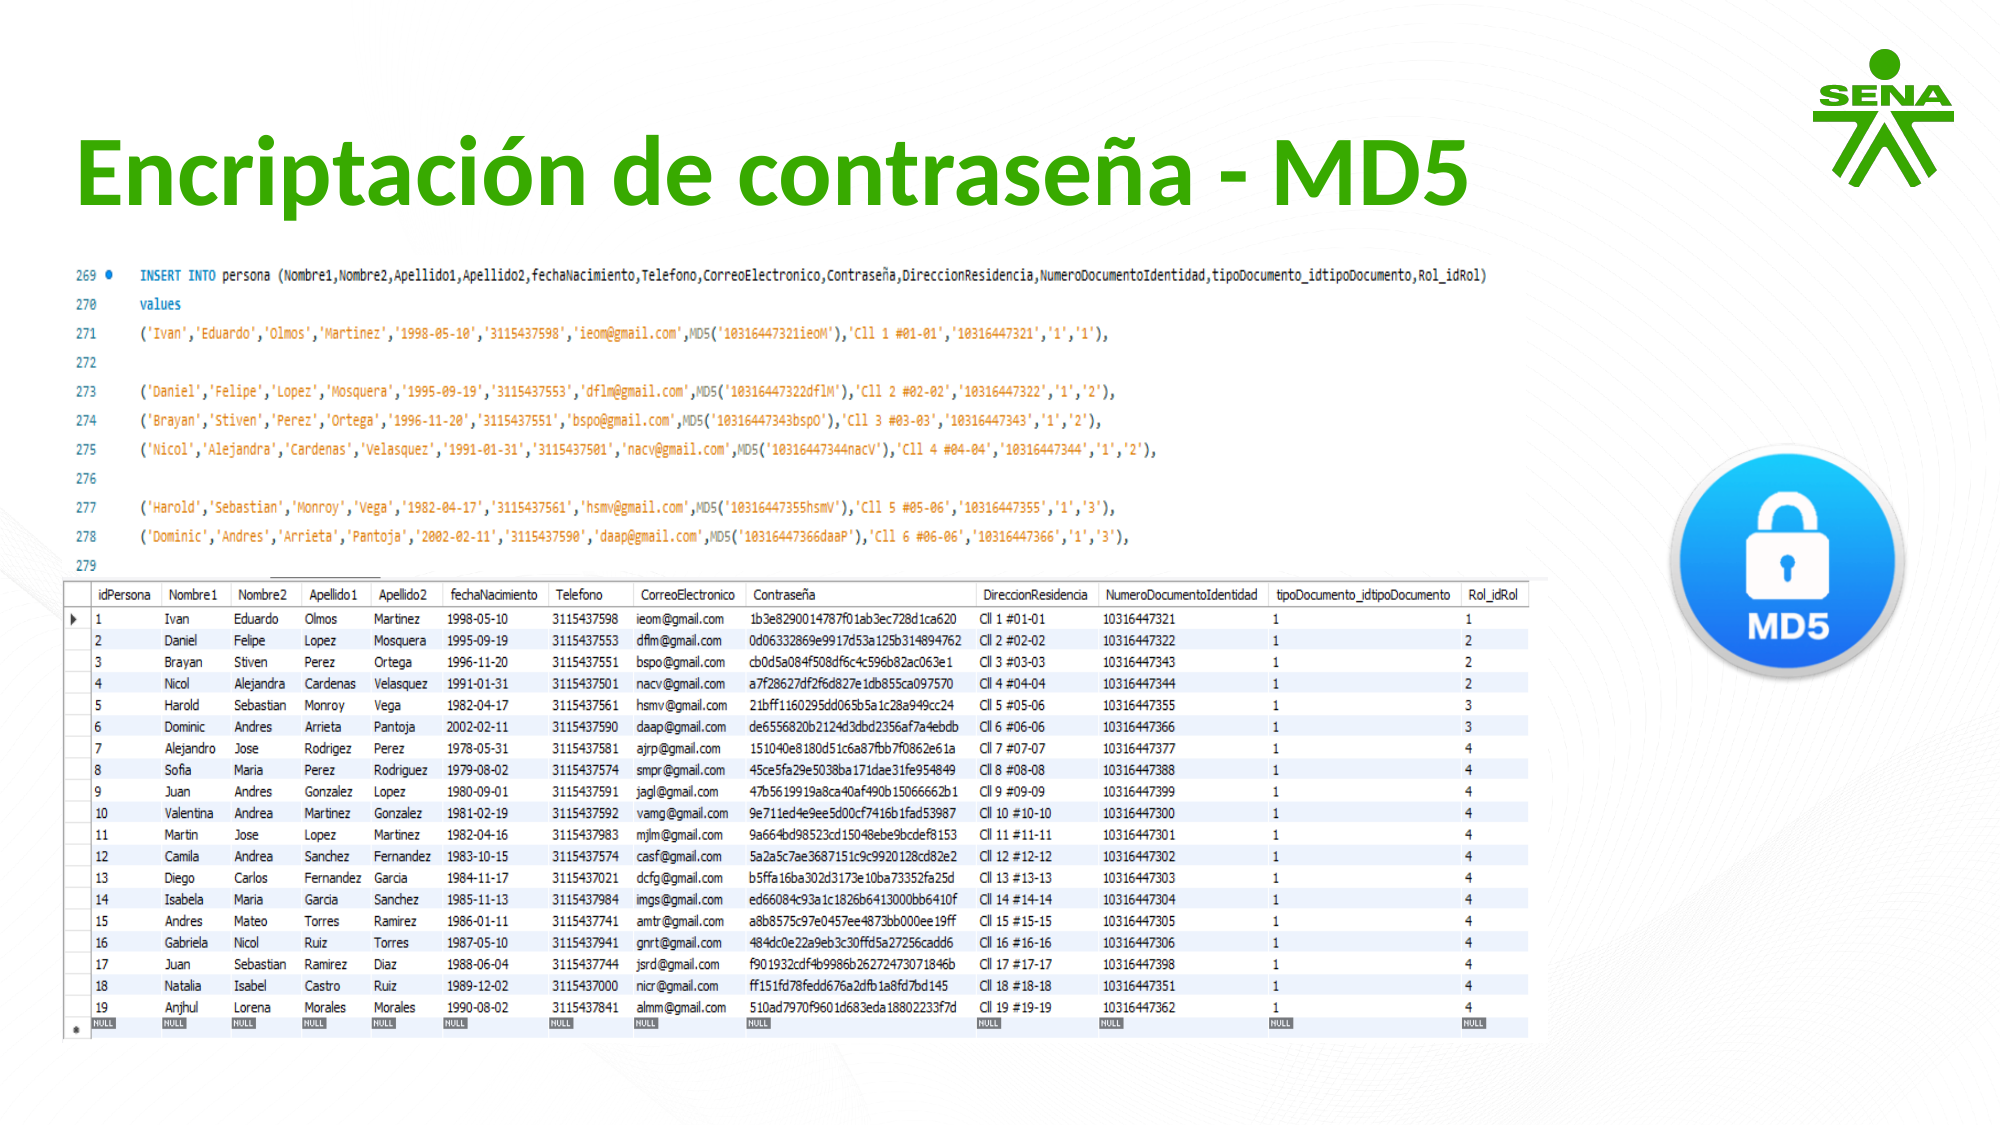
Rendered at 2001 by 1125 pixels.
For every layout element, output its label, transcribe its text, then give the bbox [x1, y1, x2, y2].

text_box Encriptación de contraseña - MD5 [60, 90, 1621, 229]
picture [0, 0, 2000, 1125]
